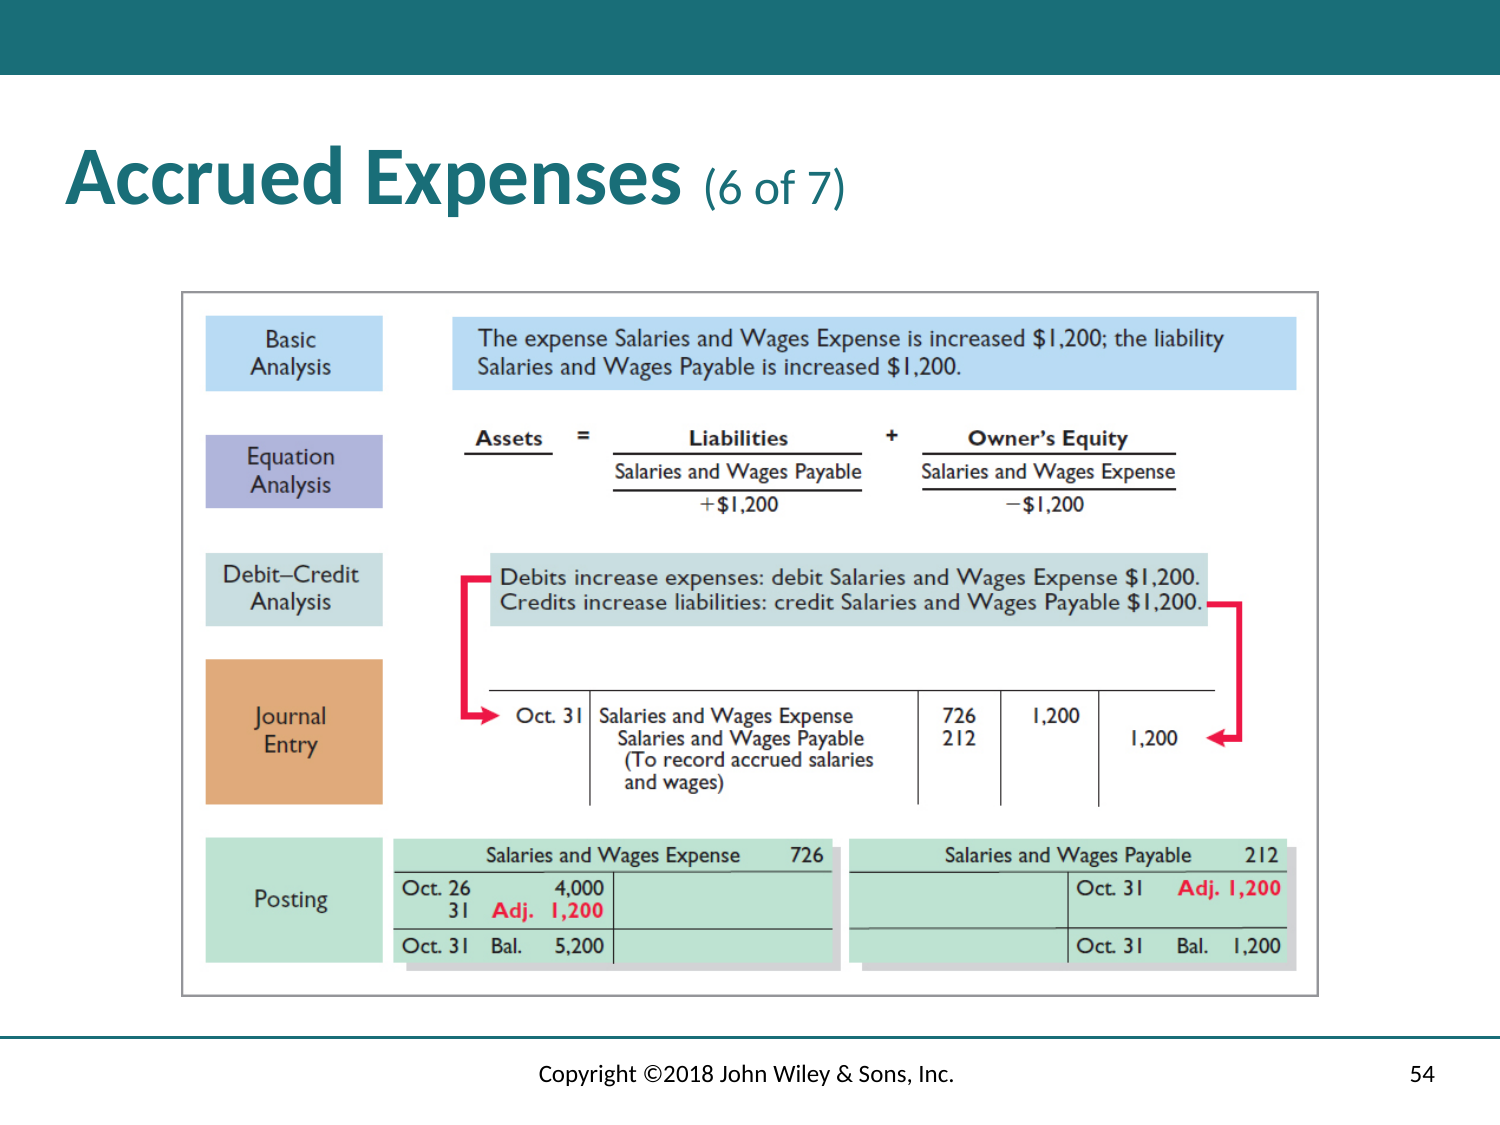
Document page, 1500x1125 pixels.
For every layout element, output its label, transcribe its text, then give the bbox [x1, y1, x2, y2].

title Accrued Expenses (6 of 7) [50, 125, 1450, 234]
footer Copyright ©2018 John Wiley & Sons, Inc. [496, 1042, 1004, 1103]
slide_number 54 [1059, 1042, 1450, 1103]
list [181, 291, 1319, 997]
